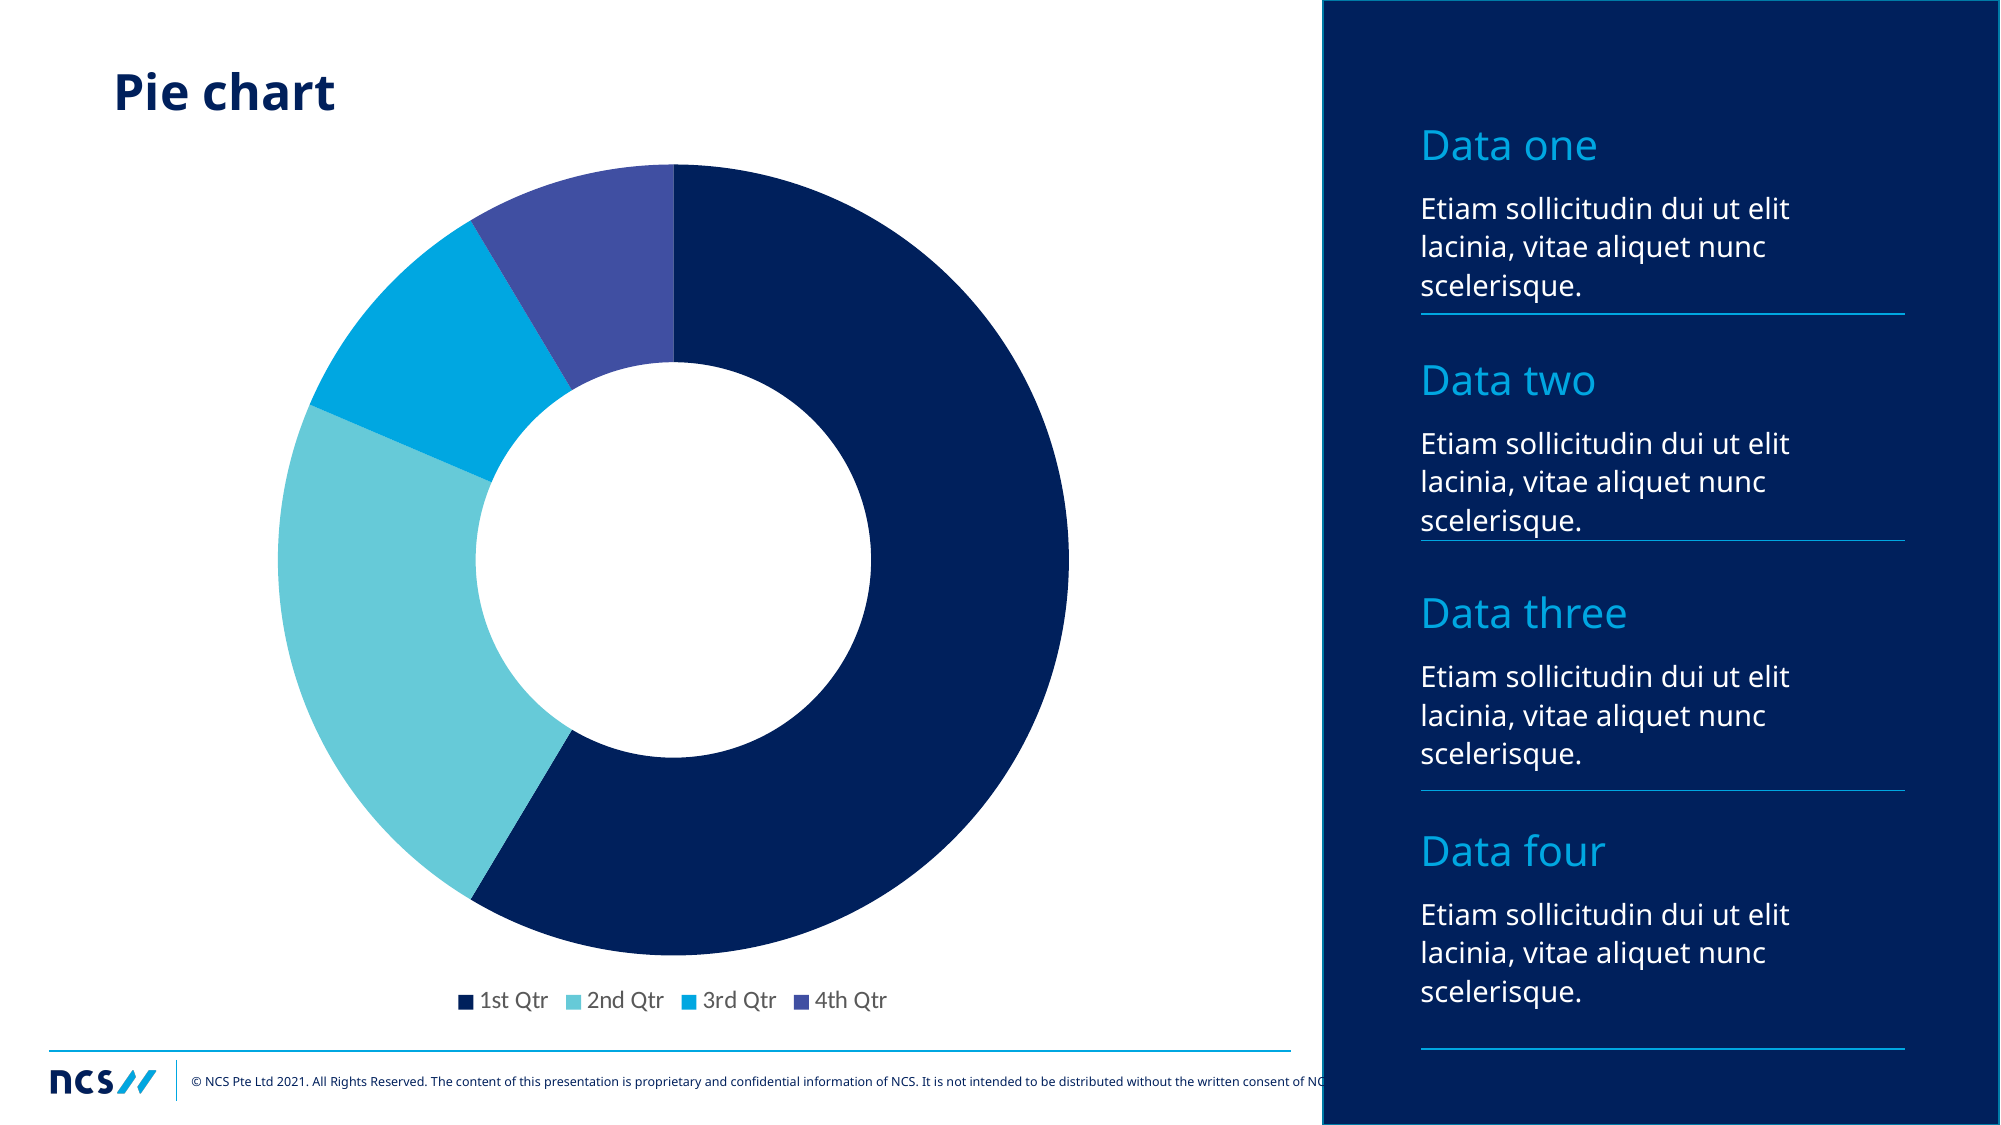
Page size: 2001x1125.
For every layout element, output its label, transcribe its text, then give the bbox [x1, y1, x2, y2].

text_box Etiam sollicitudin dui ut elit lacinia, vitae aliquet nunc scelerisque. [1405, 414, 1905, 533]
text_box Data four [1405, 823, 1997, 871]
text_box Data one [1405, 116, 1997, 165]
text_box Etiam sollicitudin dui ut elit lacinia, vitae aliquet nunc scelerisque. [1405, 885, 1905, 1004]
text_box Etiam sollicitudin dui ut elit lacinia, vitae aliquet nunc scelerisque. [1405, 647, 1905, 767]
text_box Data two [1405, 352, 1997, 400]
text_box Etiam sollicitudin dui ut elit lacinia, vitae aliquet nunc scelerisque. [1405, 179, 1905, 298]
title Pie chart [98, 59, 985, 201]
text_box Data three [1405, 585, 1997, 634]
picture [39, 1058, 168, 1106]
chart [238, 146, 1109, 1021]
